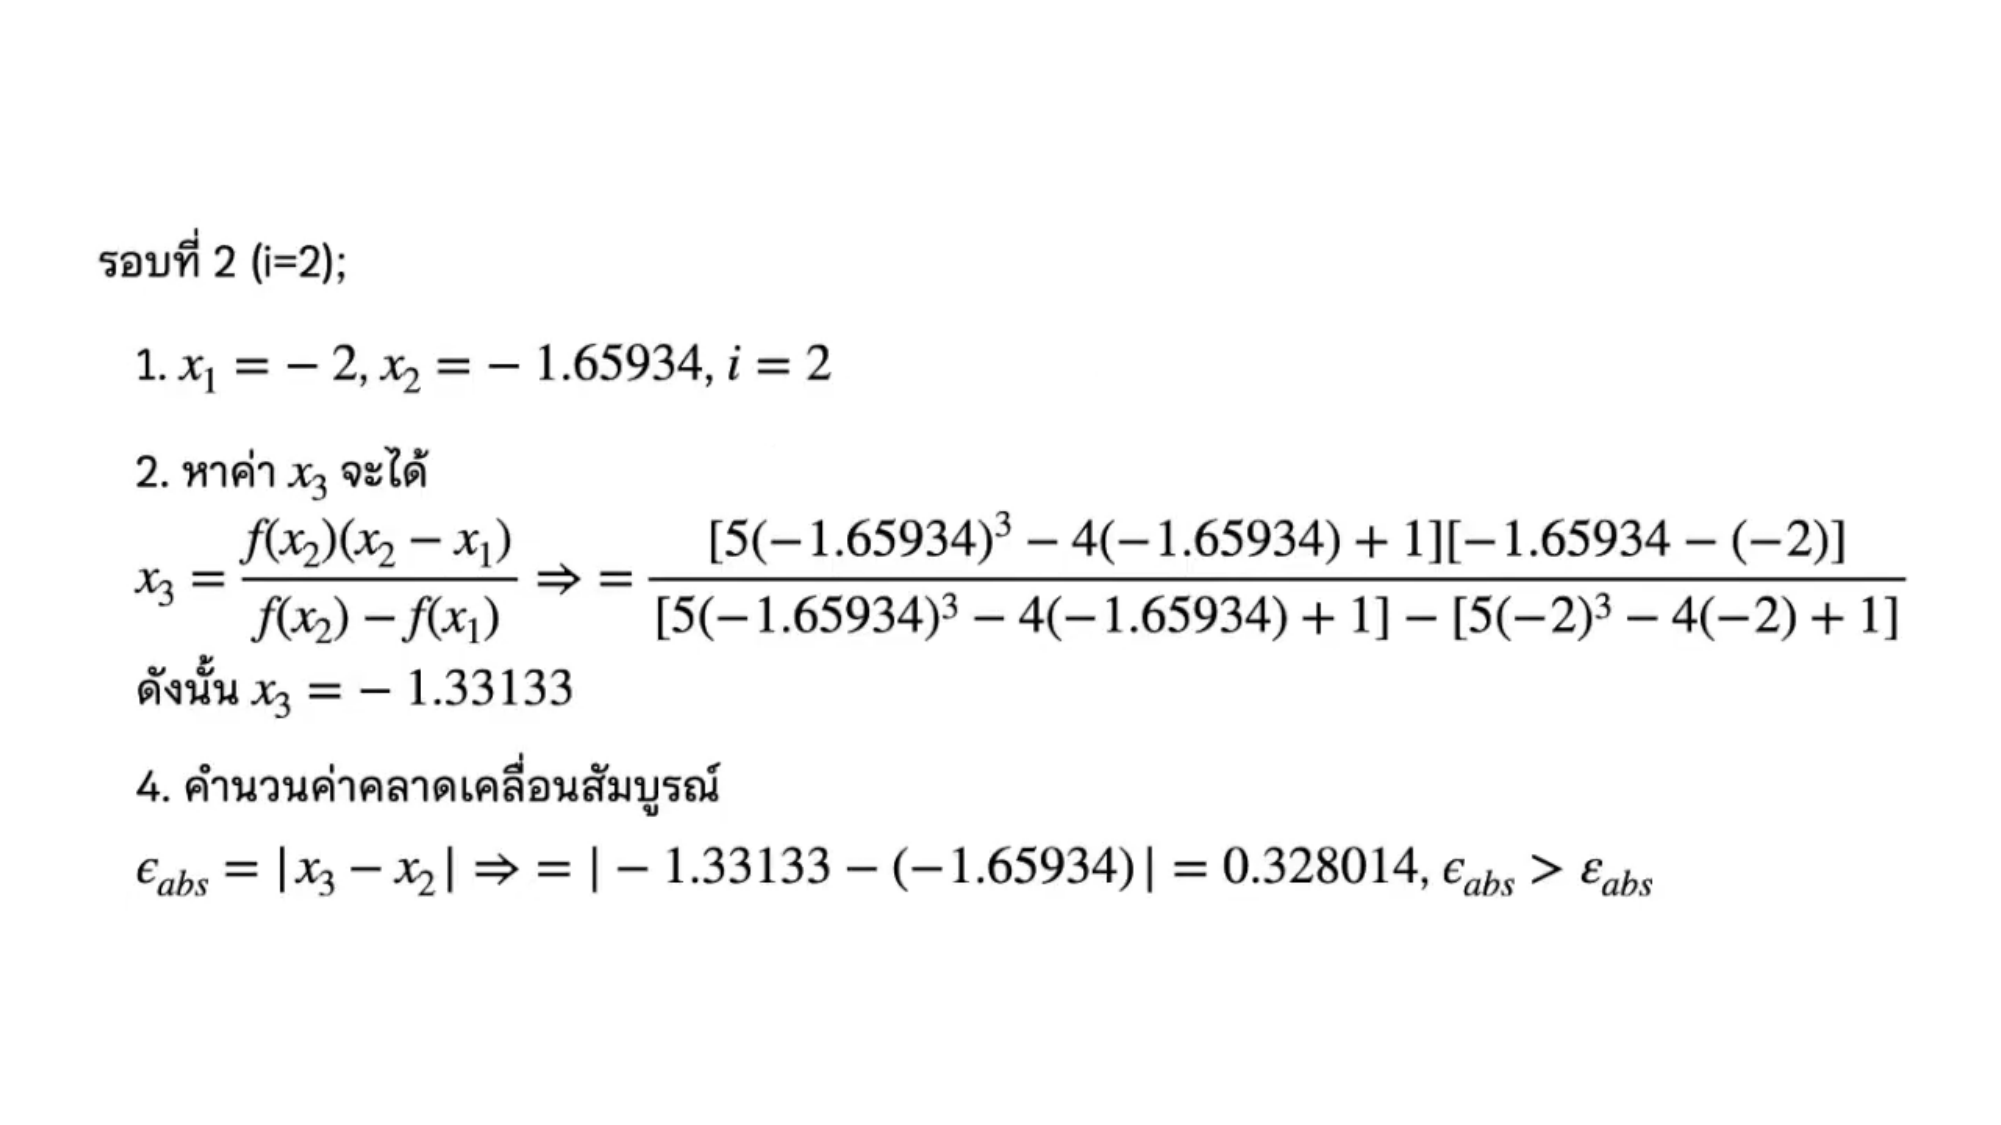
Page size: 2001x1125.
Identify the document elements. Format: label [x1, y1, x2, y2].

picture [85, 214, 1915, 911]
